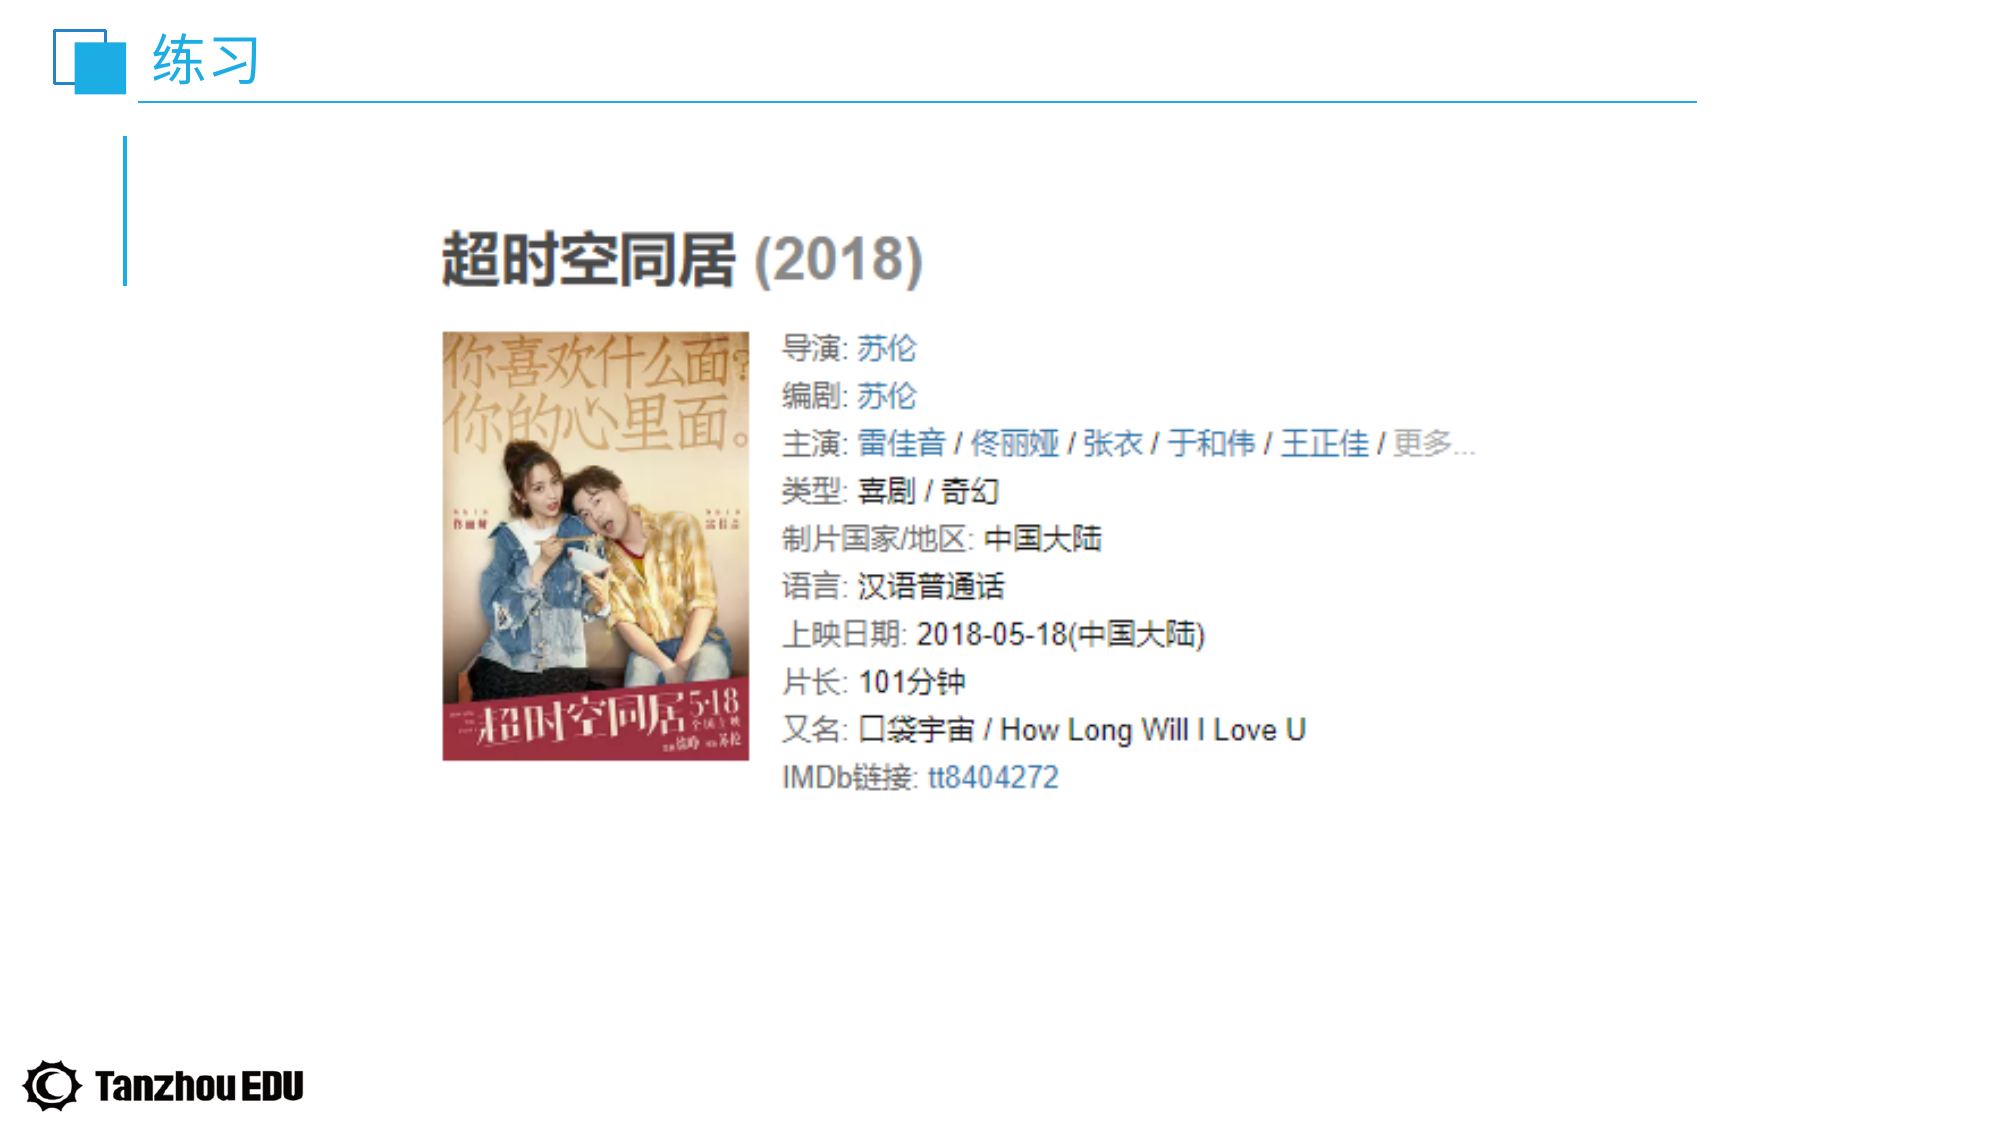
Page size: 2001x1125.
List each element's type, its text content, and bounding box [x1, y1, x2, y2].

picture [2, 1031, 328, 1125]
picture [280, 144, 1570, 894]
text_box 练习 [141, 34, 732, 90]
